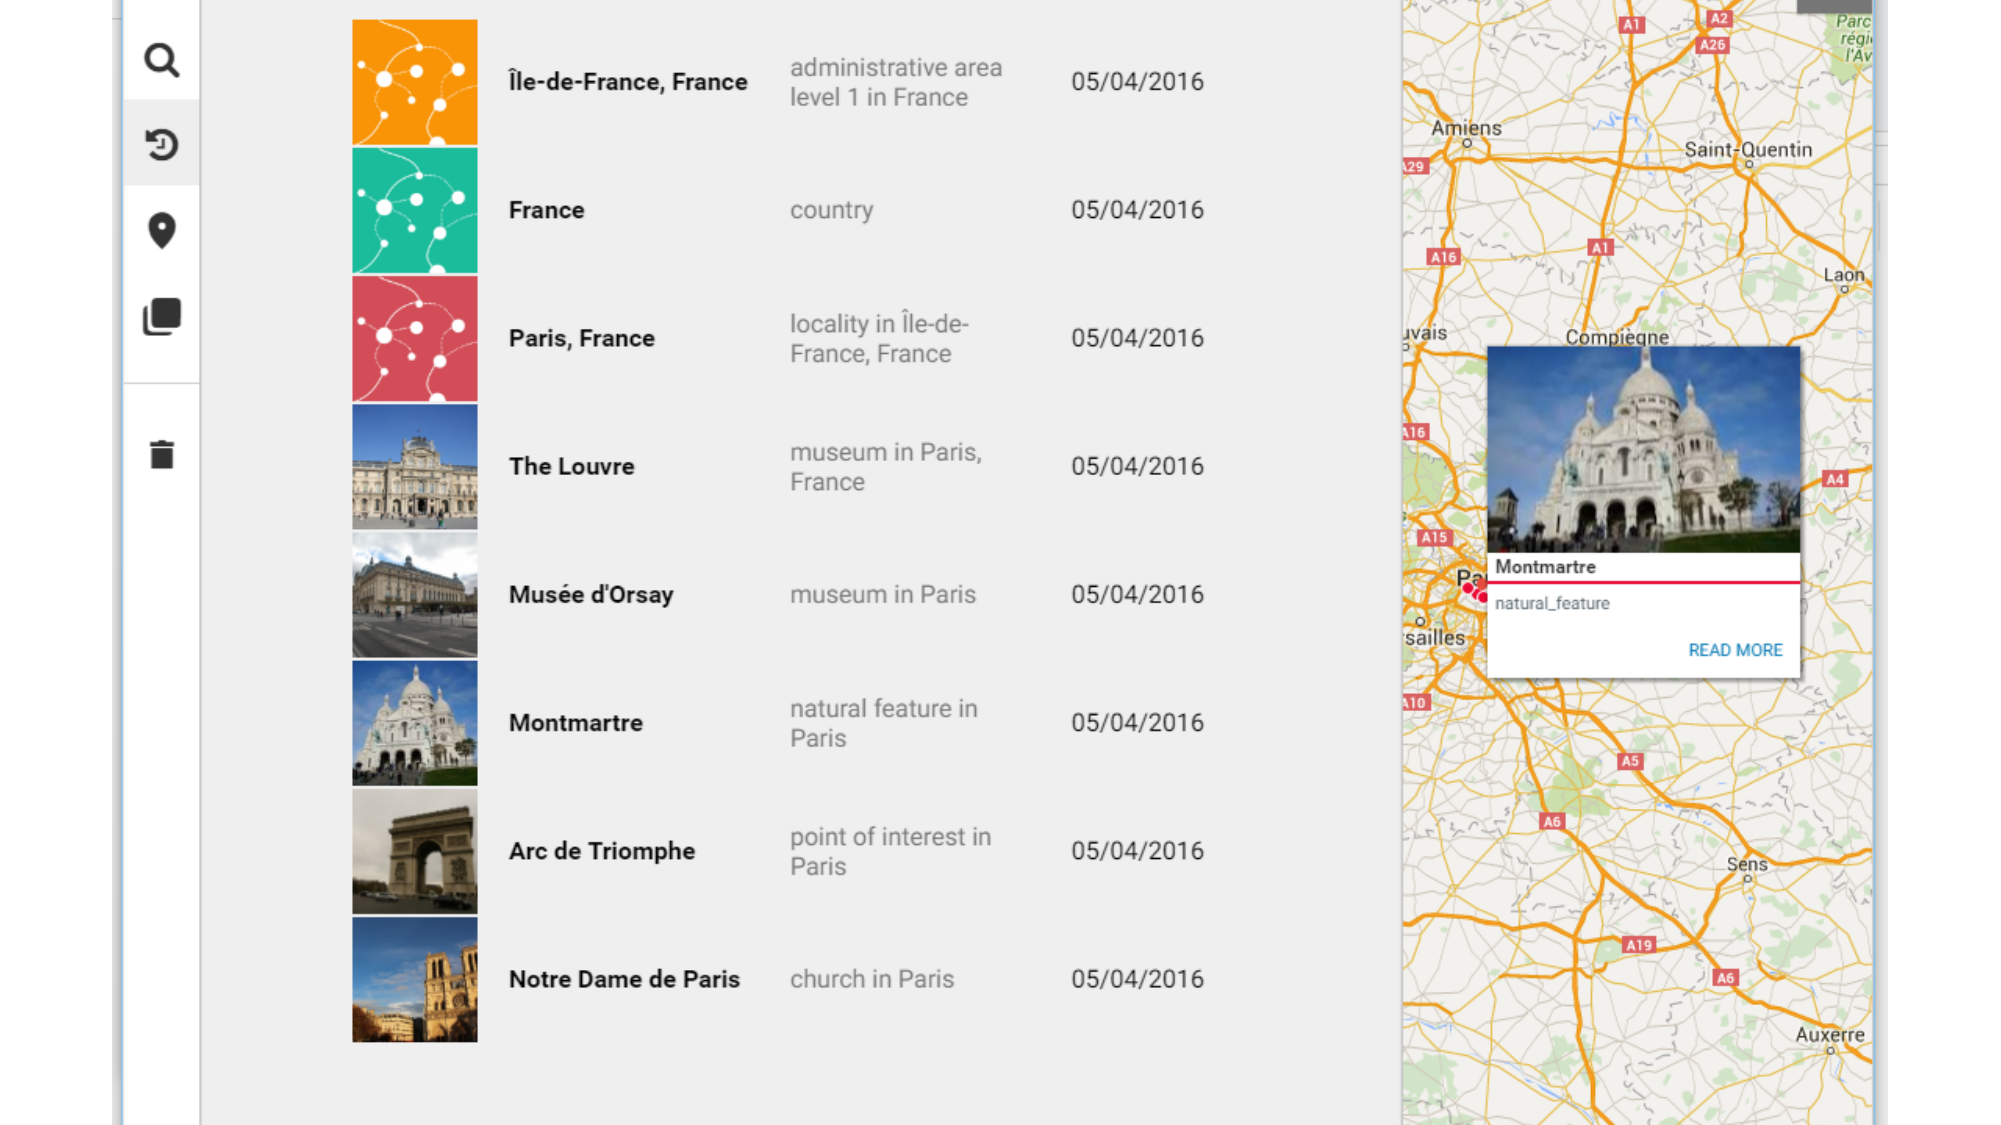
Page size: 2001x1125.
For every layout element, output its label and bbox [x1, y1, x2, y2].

picture [112, 0, 1888, 1125]
